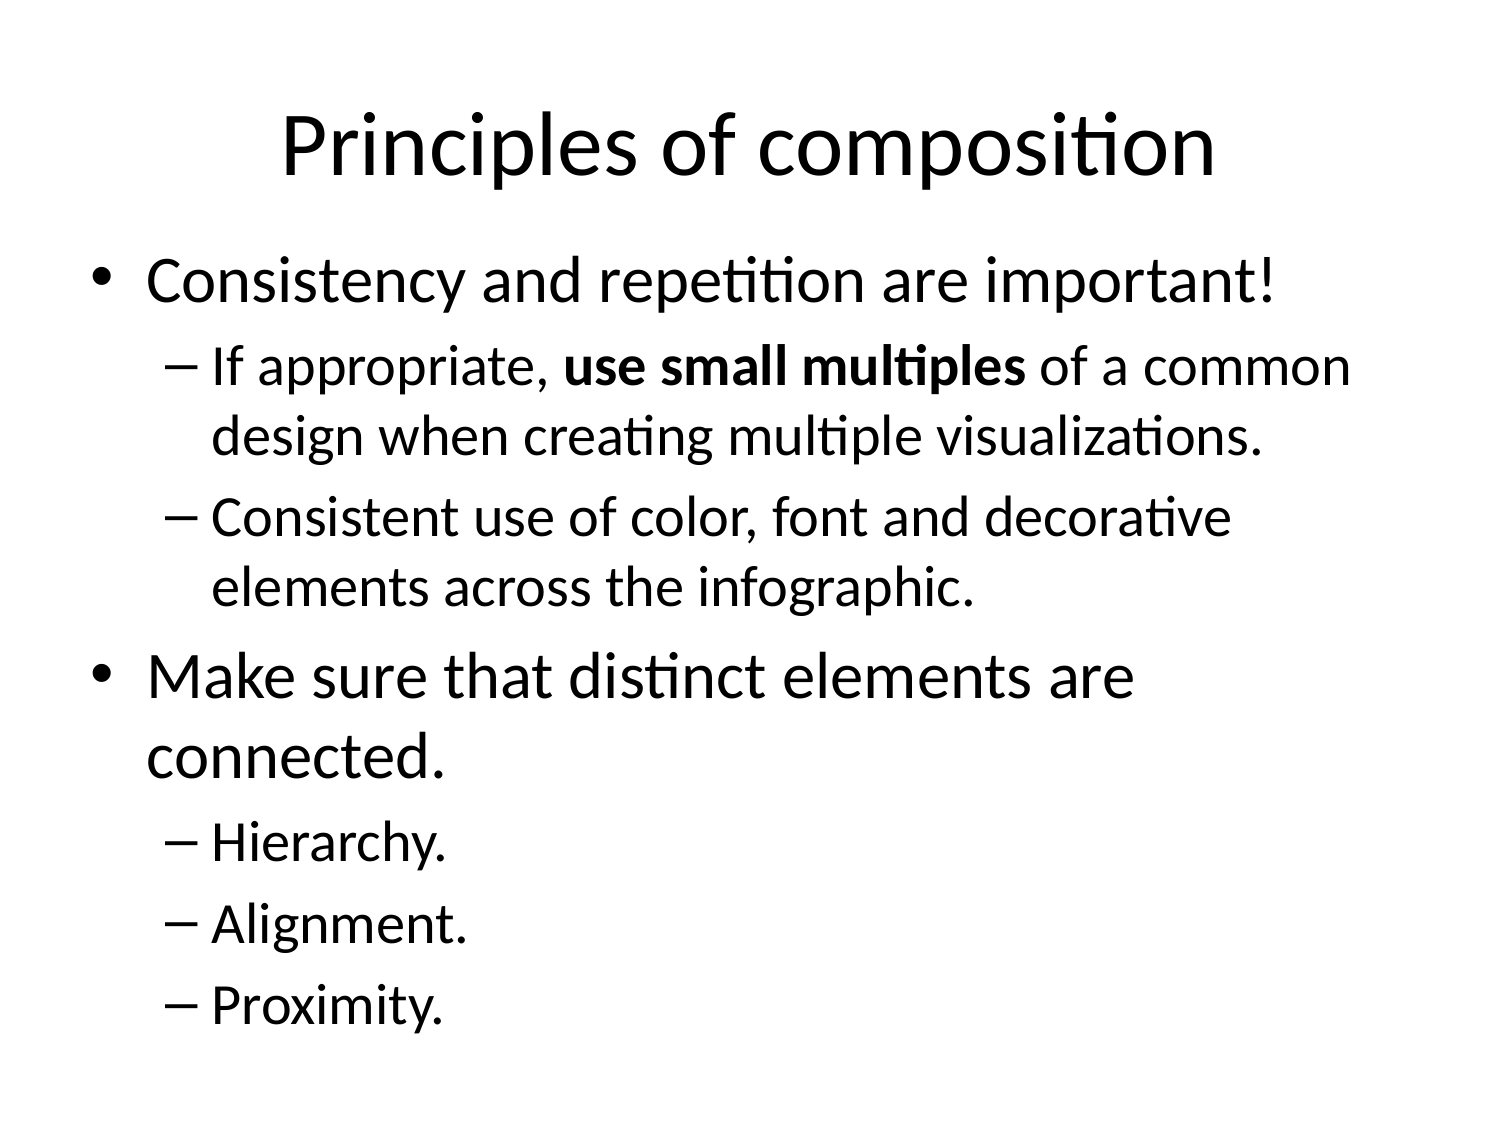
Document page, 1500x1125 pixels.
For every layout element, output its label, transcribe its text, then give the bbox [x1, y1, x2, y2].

list Consistency and repetition are important! If appropriate, use small multiples of a common design when creating multiple visualizations. Consistent use of color, font and decorative elements across the infographic. Make sure that distinct elements are connected. Hierarchy. Alignment. Proximity. [75, 227, 1425, 1073]
title Principles of composition [75, 45, 1425, 227]
